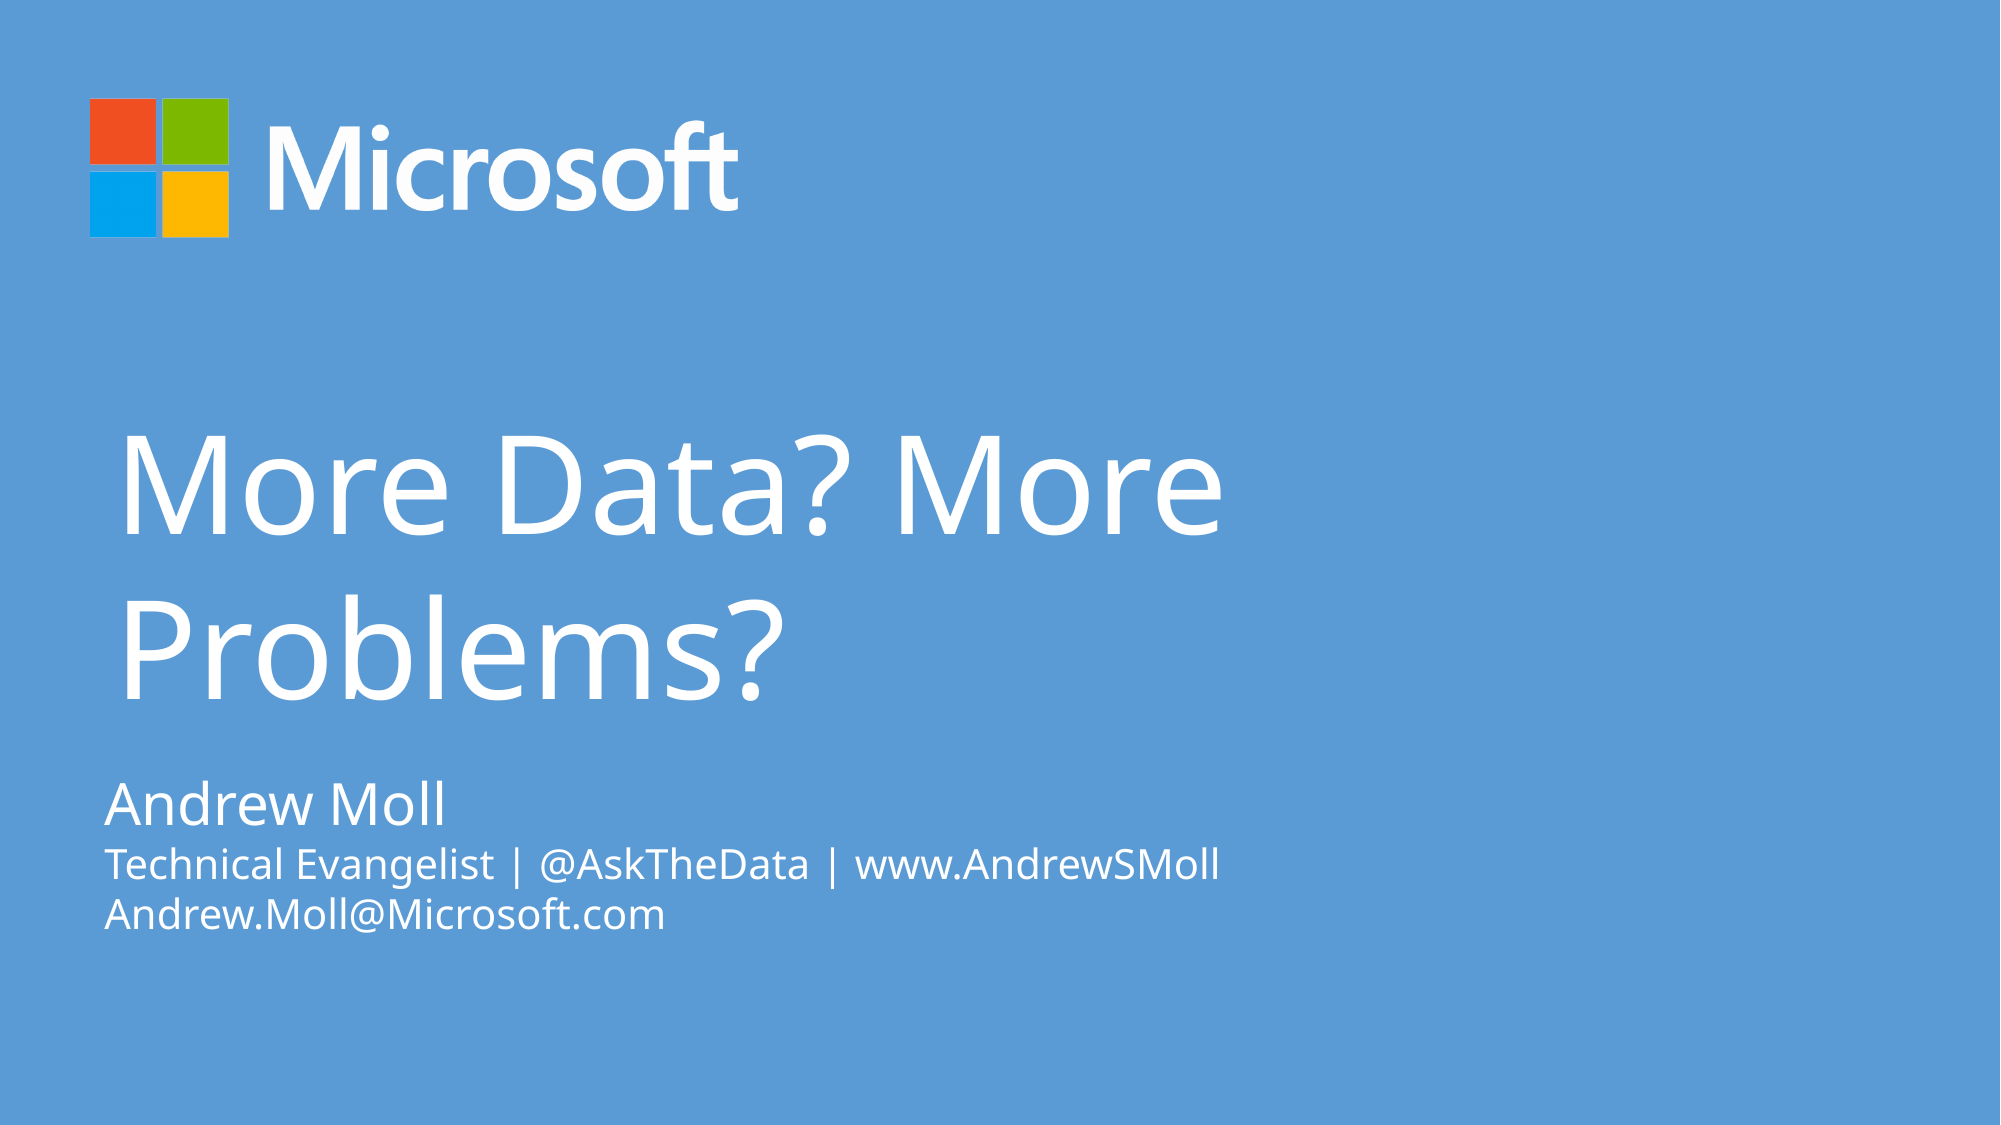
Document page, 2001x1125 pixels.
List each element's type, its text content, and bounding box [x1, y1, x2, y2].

picture [0, 15, 827, 320]
text_box Andrew Moll Technical Evangelist | @AskTheData | www.AndrewSMoll Andrew.Moll@Microsoft.com [89, 760, 1565, 945]
text_box More Data? More Problems? [99, 389, 1827, 735]
